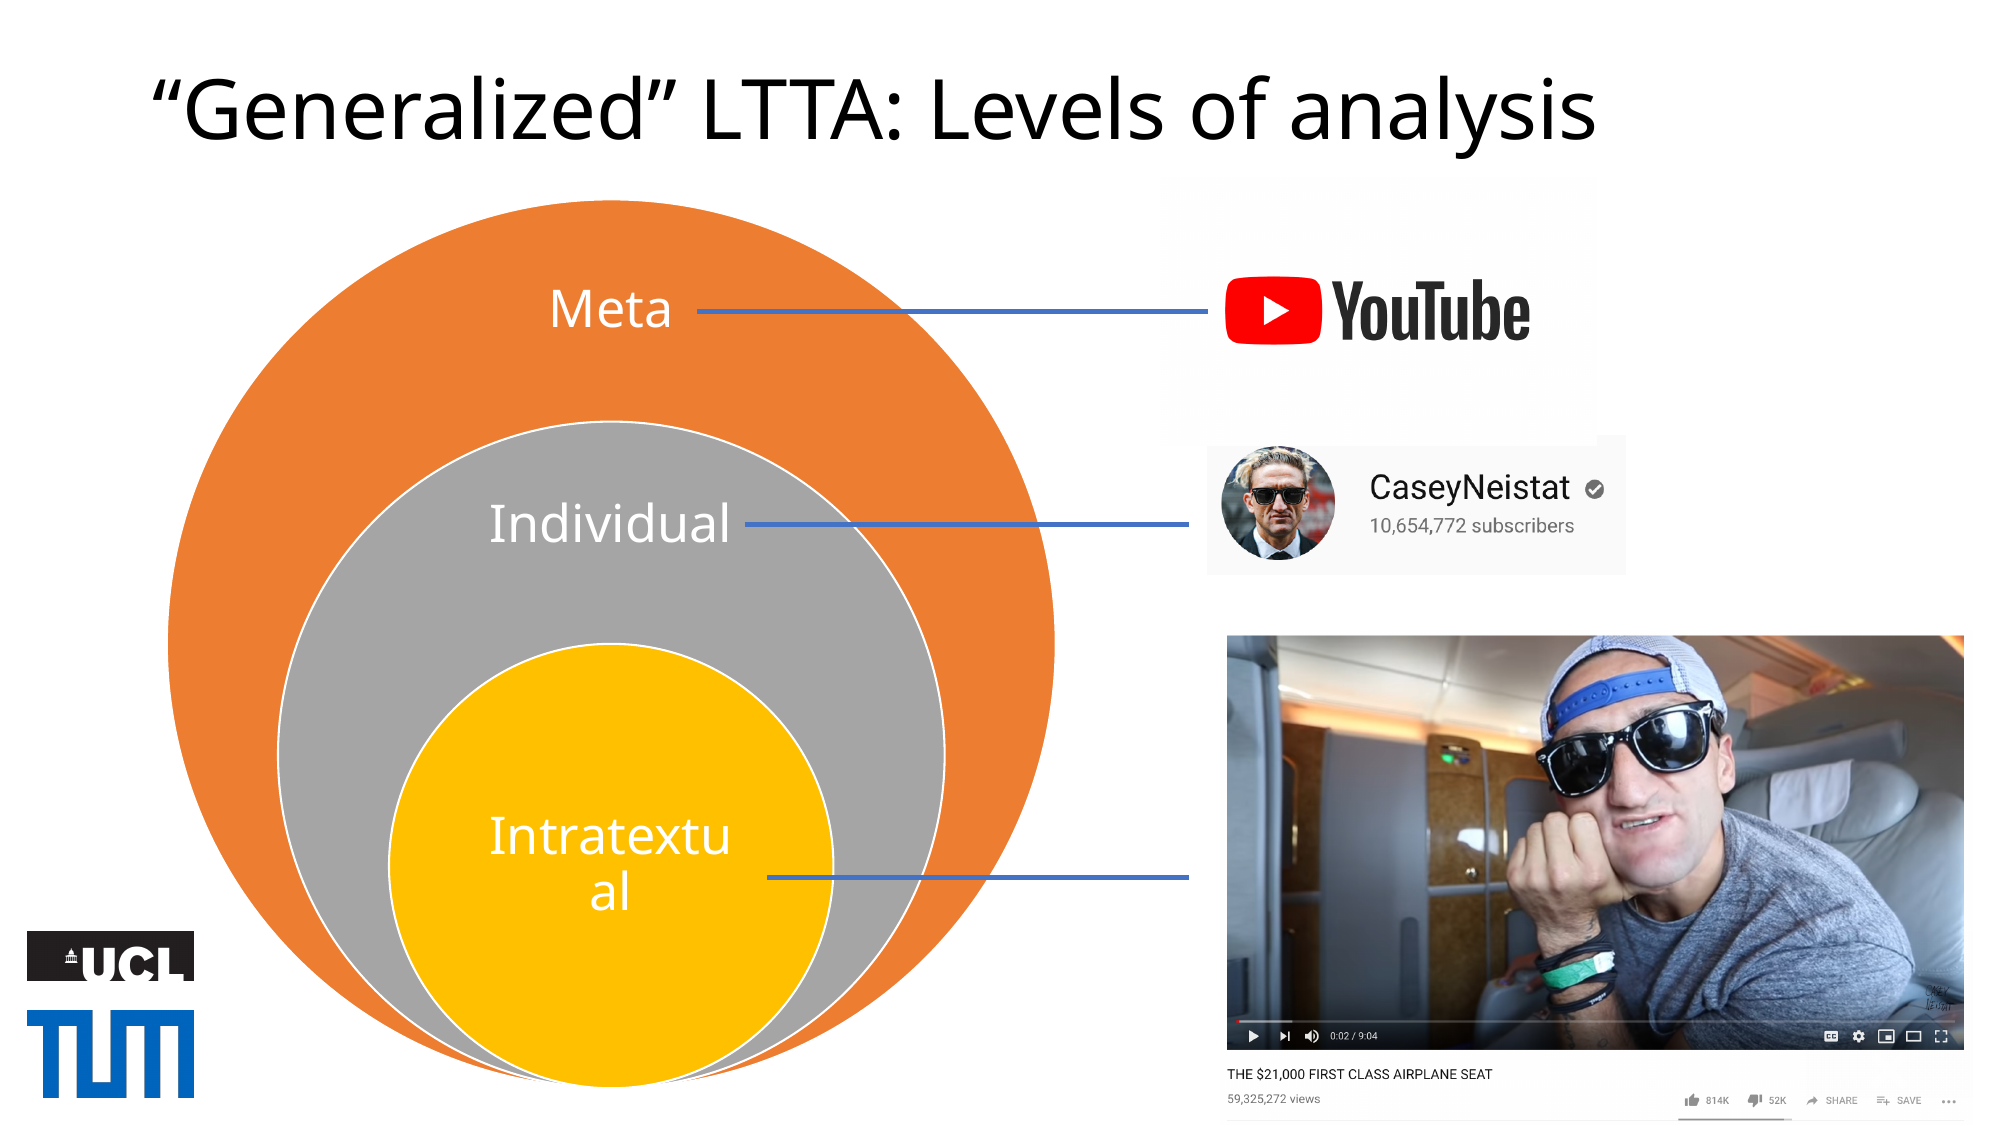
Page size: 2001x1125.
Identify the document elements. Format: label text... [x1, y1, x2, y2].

picture [27, 1089, 194, 1098]
picture [1160, 177, 1626, 575]
picture [1220, 630, 1973, 1125]
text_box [0, 199, 1278, 1089]
title “Generalized” LTTA: Levels of analysis [137, 59, 1863, 278]
